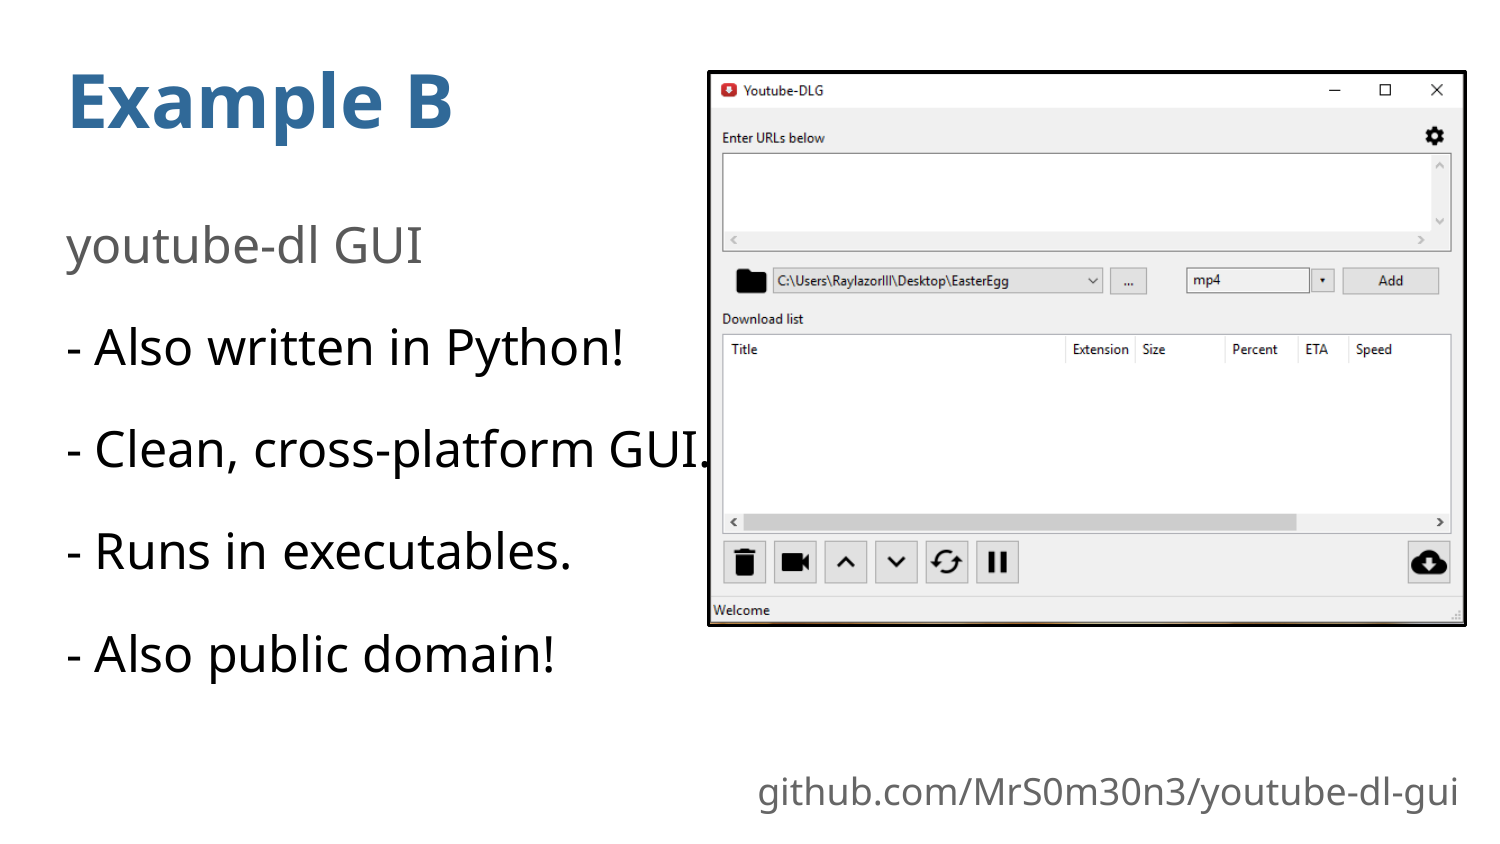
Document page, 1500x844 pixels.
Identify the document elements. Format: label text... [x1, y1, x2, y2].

title Example B [51, 38, 1449, 167]
list youtube-dl GUI - Also written in Python! - Clean, cross-platform GUI. - Runs in executables. - Also public domain! [51, 189, 1465, 750]
text_box github.com/MrS0m30n3/youtube-dl-gui [589, 753, 1475, 844]
picture [709, 73, 1464, 624]
